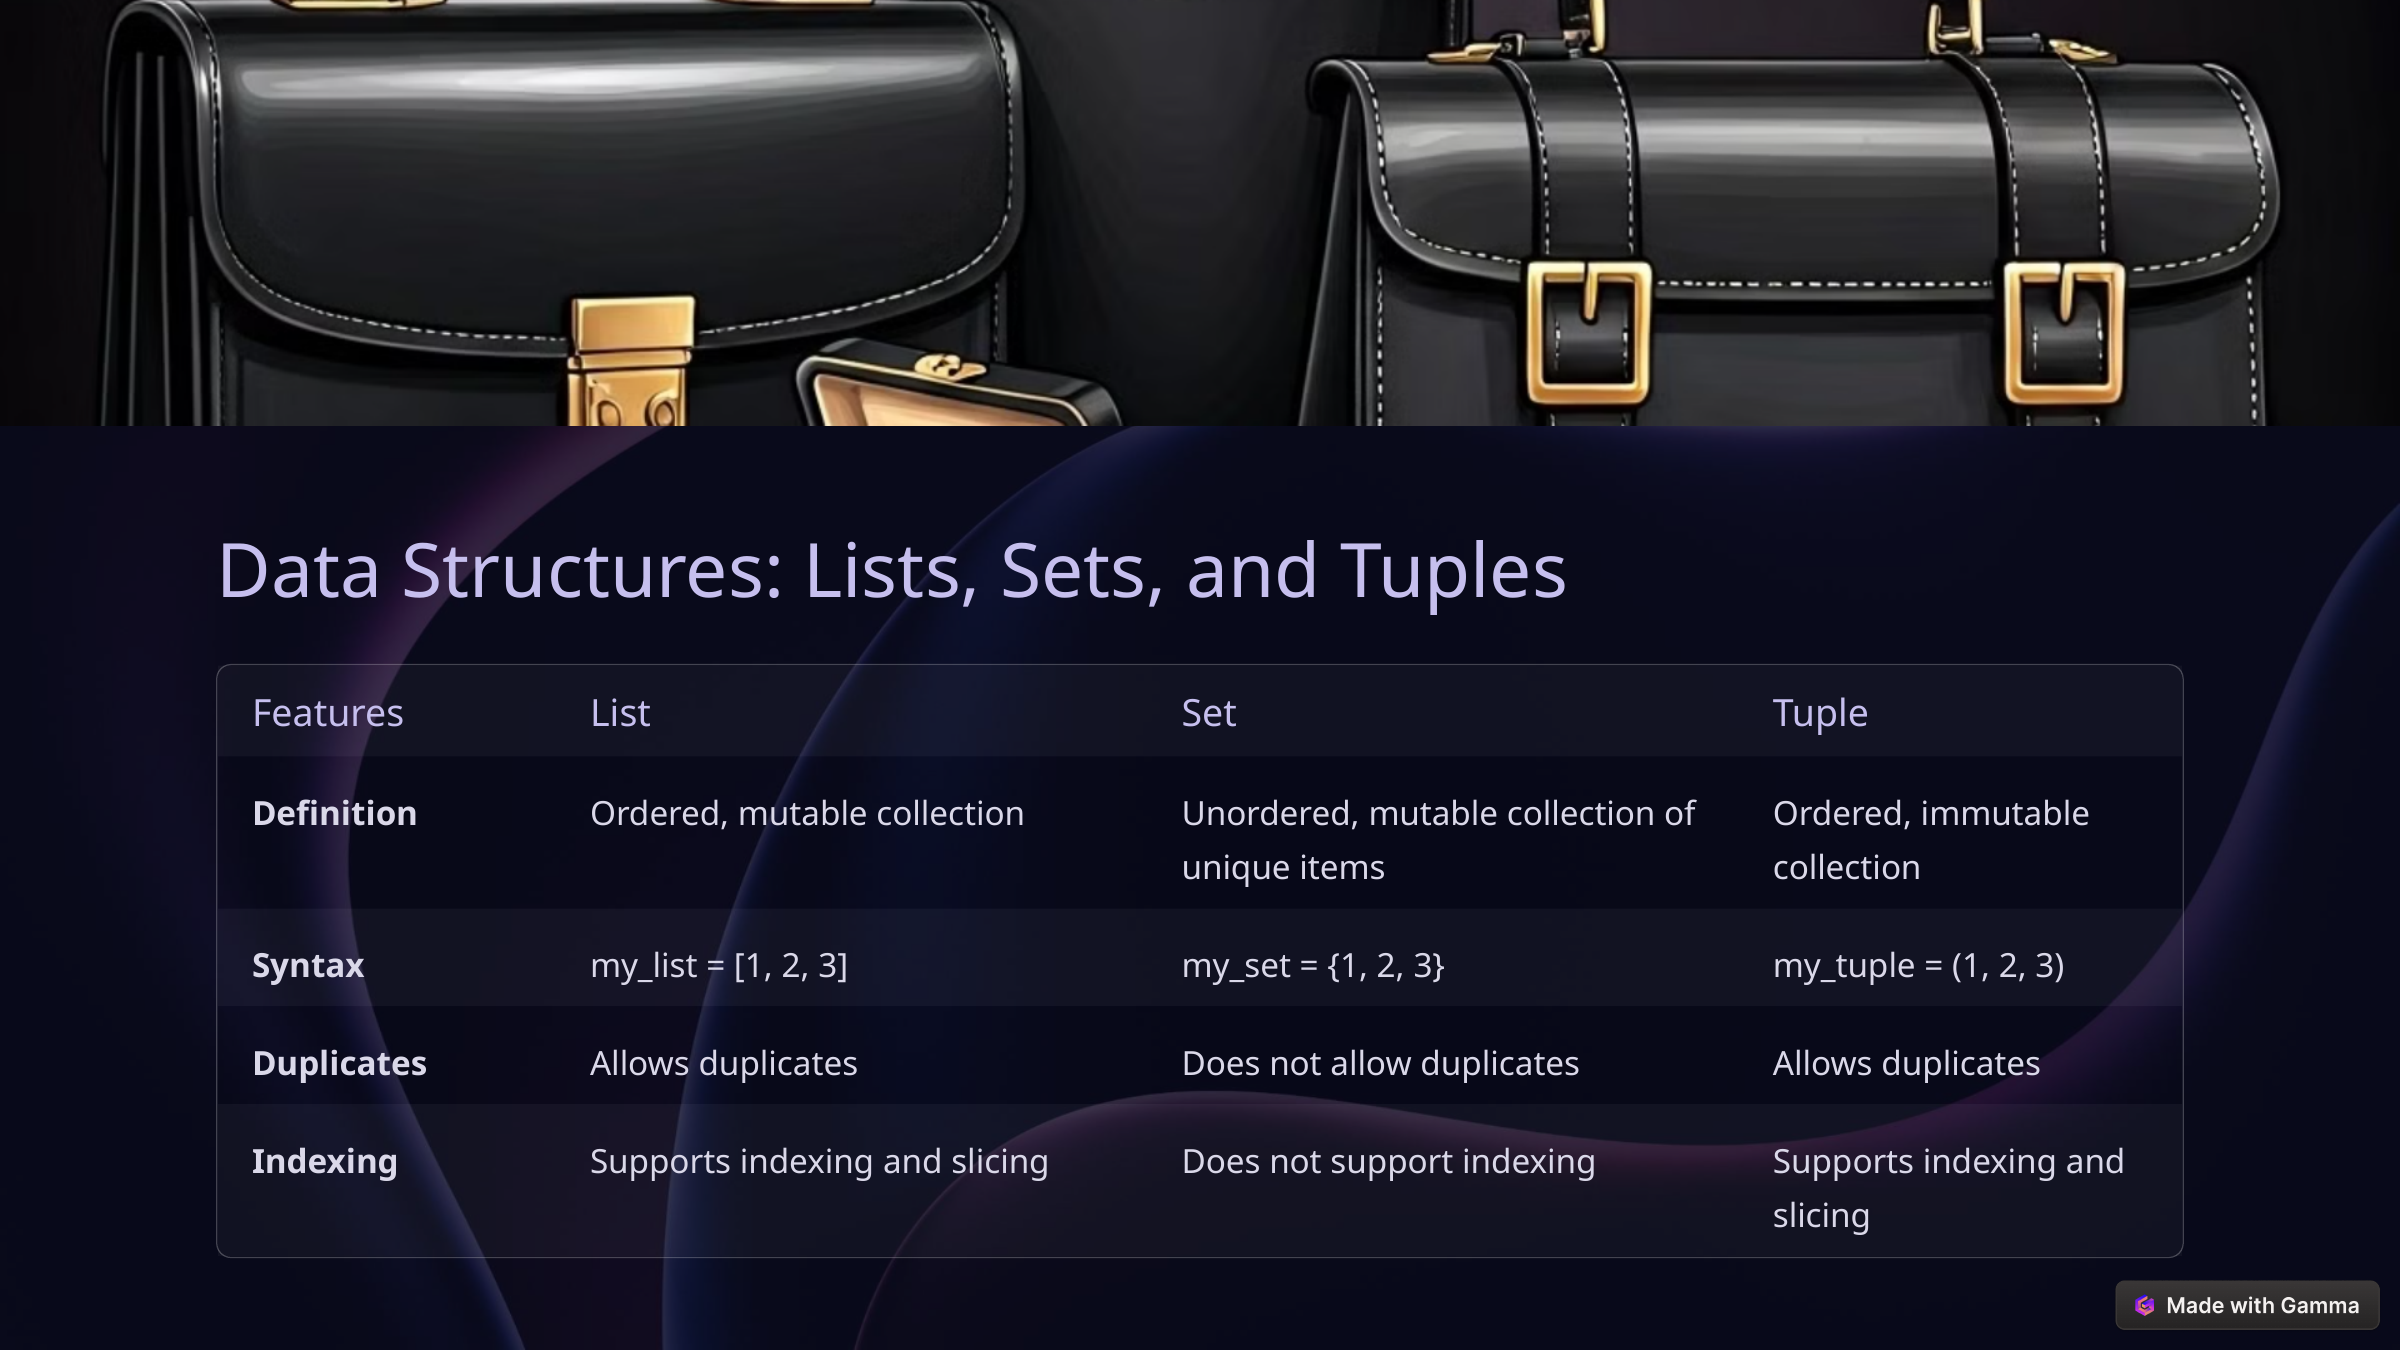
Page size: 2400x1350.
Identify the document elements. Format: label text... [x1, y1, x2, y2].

text_box Indexing [252, 1125, 521, 1181]
text_box Allows duplicates [589, 1027, 1113, 1083]
text_box Duplicates [252, 1027, 521, 1083]
text_box [218, 665, 2182, 756]
text_box List [589, 687, 968, 735]
text_box my_tuple = (1, 2, 3) [1772, 930, 2148, 985]
text_box Unordered, mutable collection of unique items [1181, 778, 1704, 887]
text_box Allows duplicates [1772, 1027, 2148, 1083]
text_box my_list = [1, 2, 3] [589, 930, 1113, 985]
text_box Ordered, mutable collection [589, 777, 1113, 833]
text_box [218, 908, 2182, 1006]
picture [2106, 1271, 2389, 1339]
text_box my_set = {1, 2, 3} [1181, 930, 1704, 985]
text_box Does not support indexing [1181, 1125, 1704, 1181]
text_box [218, 756, 2182, 908]
text_box Supports indexing and slicing [1772, 1125, 2148, 1235]
text_box [218, 1006, 2182, 1104]
text_box Syntax [252, 930, 521, 985]
text_box [218, 1104, 2182, 1257]
text_box Set [1181, 687, 1560, 735]
text_box Tuple [1772, 687, 2148, 735]
text_box Data Structures: Lists, Sets, and Tuples [216, 518, 1647, 614]
text_box Supports indexing and slicing [589, 1125, 1113, 1181]
picture [0, 0, 2400, 426]
text_box Definition [252, 777, 521, 833]
text_box Ordered, immutable collection [1772, 778, 2148, 887]
text_box Features [252, 687, 521, 735]
text_box Does not allow duplicates [1181, 1027, 1704, 1083]
